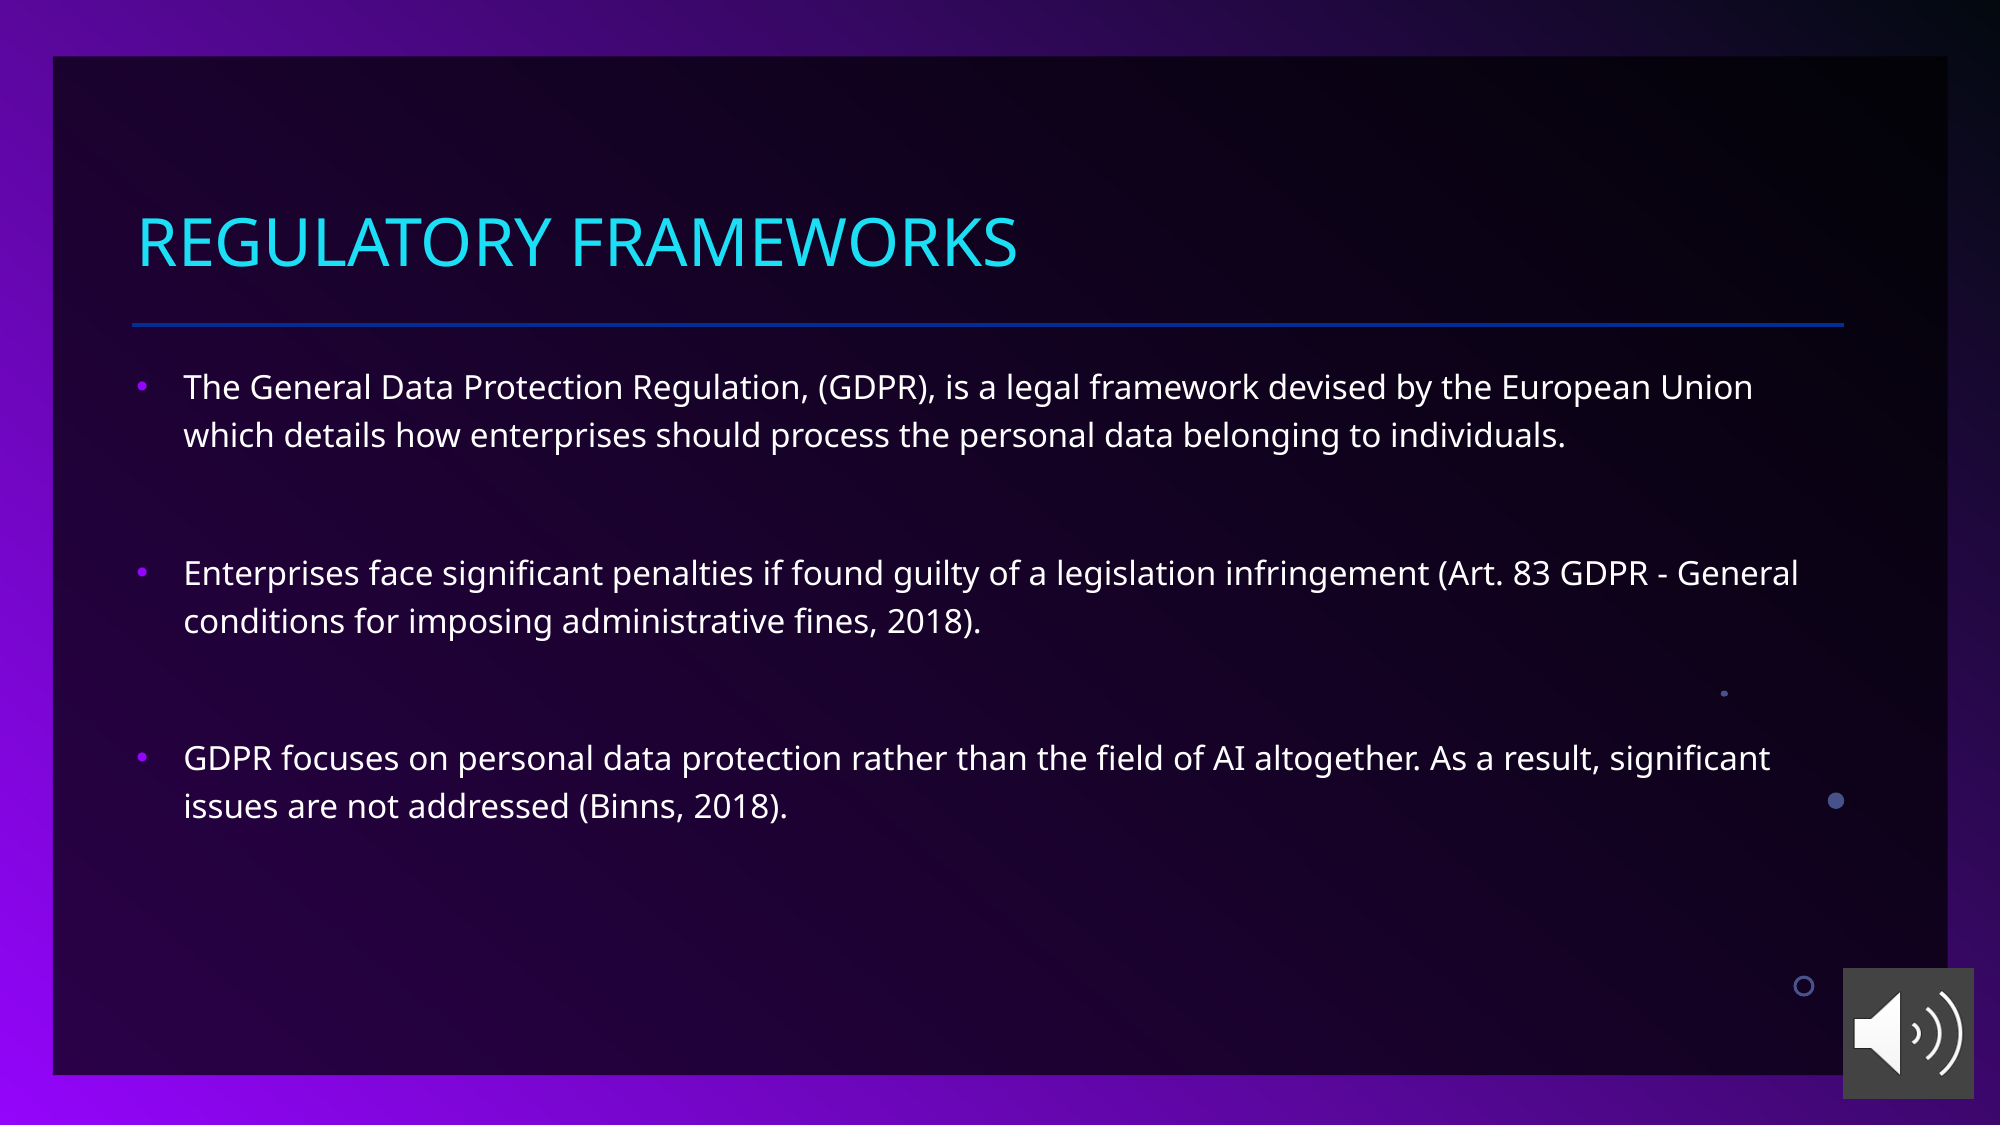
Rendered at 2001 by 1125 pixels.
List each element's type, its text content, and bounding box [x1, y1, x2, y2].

slide_number 8 [1499, 1021, 1841, 1082]
title regulatory frameworks [121, 70, 1845, 289]
text_box The General Data Protection Regulation, (GDPR), is a legal framework devised by the European Union which details how enterprises should process the personal data belonging to individuals. Enterprises face significant penalties if found guilty of a legislation infringement (Art. 83 GDPR - General conditions for imposing administrative fines, 2018). GDPR focuses on personal data protection rather than the field of AI altogether. As a result, significant issues are not addressed (Binns, 2018). [121, 351, 1845, 833]
picture [1841, 966, 1975, 1100]
